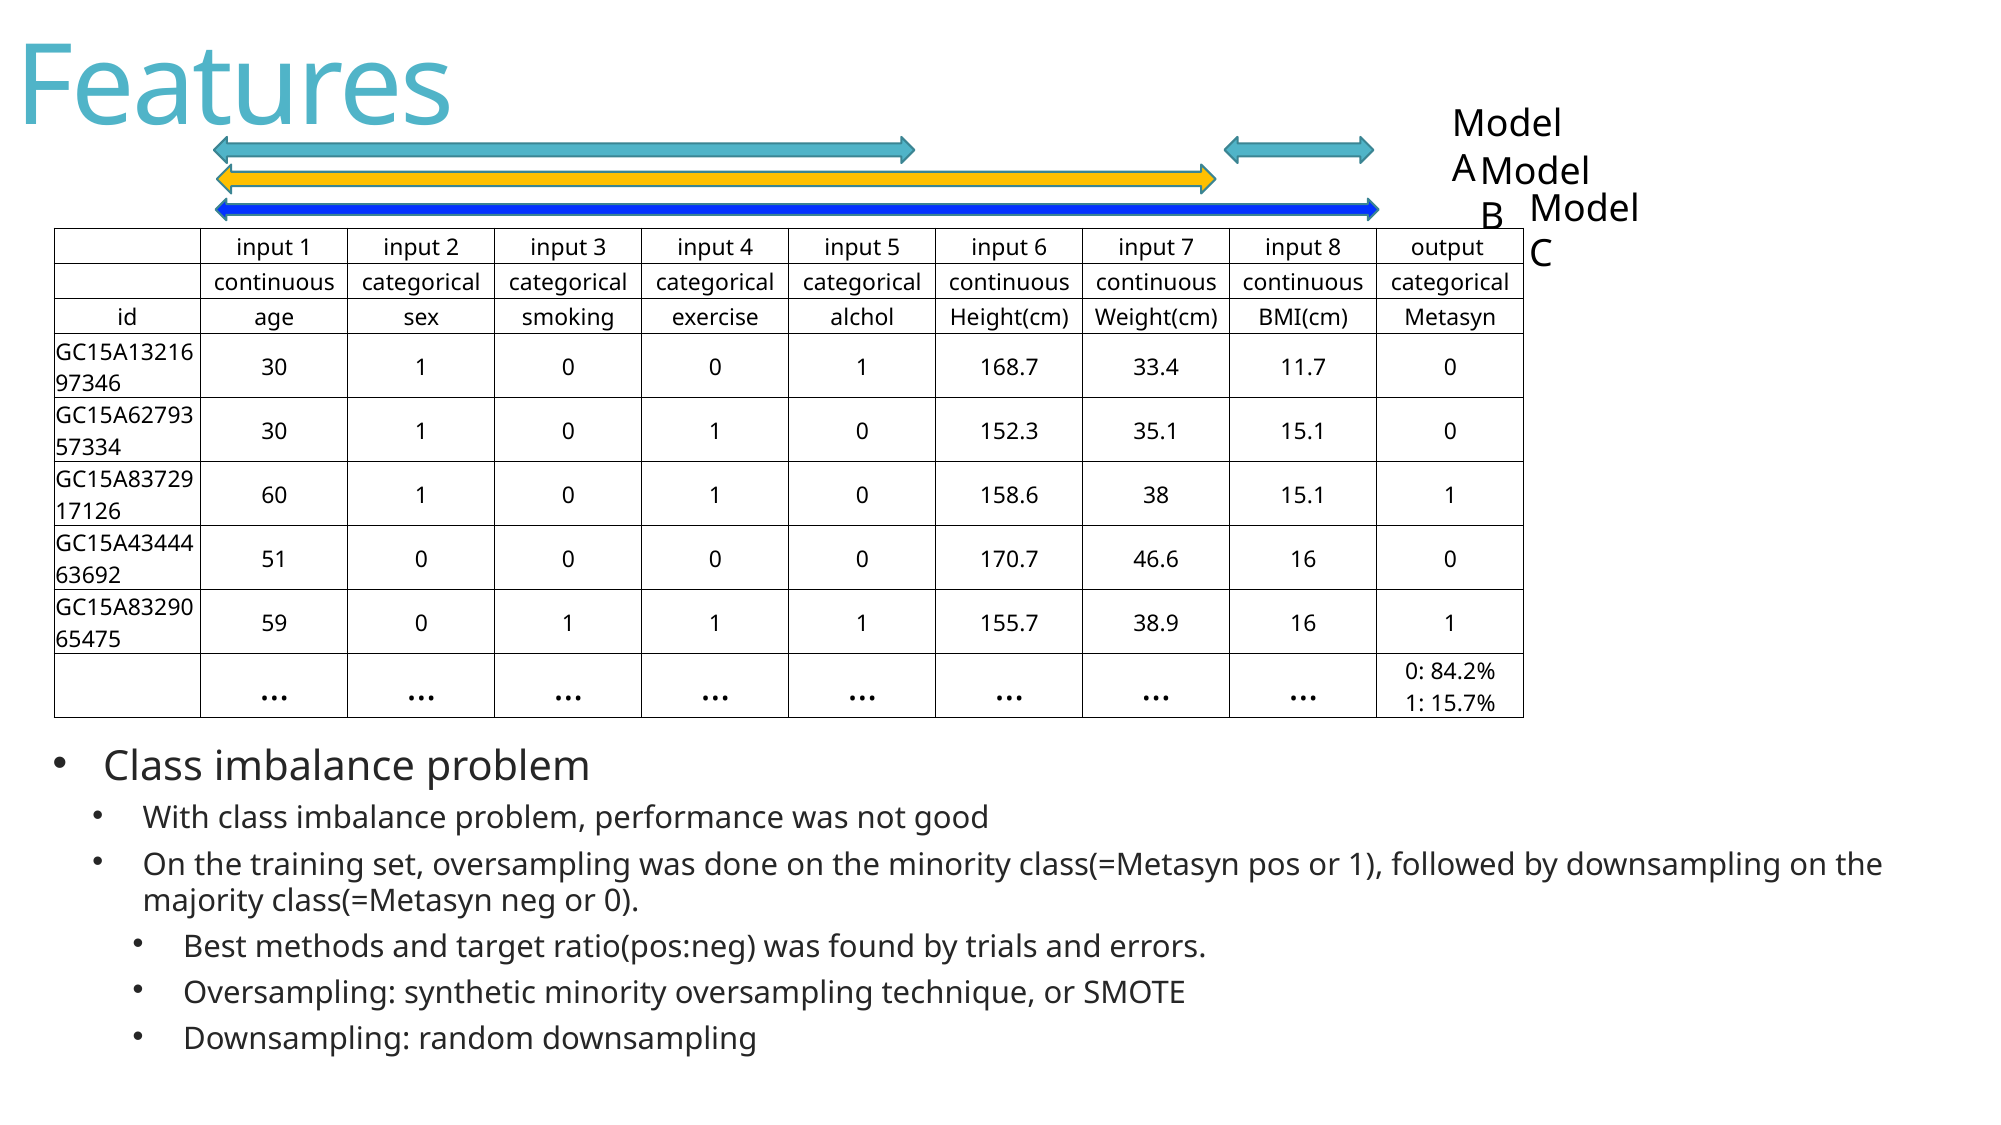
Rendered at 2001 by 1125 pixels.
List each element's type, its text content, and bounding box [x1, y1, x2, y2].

table_cell BMI(cm) [1230, 299, 1376, 333]
table_cell categorical [642, 264, 788, 298]
table_cell 152.3 [936, 398, 1082, 461]
table_header [55, 229, 200, 263]
table_cell 0 [495, 462, 641, 525]
table_header output [1377, 229, 1514, 263]
table_cell … [642, 654, 788, 717]
table_cell smoking [495, 299, 641, 333]
table_cell 1 [1377, 462, 1523, 525]
table_header input 7 [1083, 229, 1229, 263]
text_box Model A [1437, 91, 1600, 197]
table_header input 4 [642, 229, 788, 263]
text_box [1223, 135, 1375, 164]
table_cell 46.6 [1083, 526, 1229, 589]
table_cell Metasyn [1377, 299, 1523, 333]
table_cell 1 [642, 398, 788, 461]
table_cell 59 [201, 590, 347, 653]
table_cell 1 [1377, 590, 1523, 653]
table_cell 0 [1377, 334, 1523, 397]
table_cell 35.1 [1083, 398, 1229, 461]
table_cell categorical [495, 264, 641, 298]
table_cell 0 [789, 398, 935, 461]
table_cell … [201, 654, 347, 717]
table_cell 0 [642, 334, 788, 397]
table_cell 1 [642, 462, 788, 525]
table_cell id [55, 299, 200, 333]
table_cell continuous [1083, 264, 1229, 298]
table_cell 38 [1083, 462, 1229, 525]
table_cell 1 [348, 462, 494, 525]
table_cell exercise [642, 299, 788, 333]
table_header input 6 [936, 229, 1082, 263]
table_cell 1 [495, 590, 641, 653]
table_cell sex [348, 299, 494, 333]
table_header input 2 [348, 229, 494, 263]
table_cell 11.7 [1230, 334, 1376, 397]
table_cell continuous [936, 264, 1082, 298]
table_cell 51 [201, 526, 347, 589]
table_cell … [495, 654, 641, 717]
table_cell GC15A8329065475 [55, 590, 200, 653]
table_cell … [936, 654, 1082, 717]
table_cell … [789, 654, 935, 717]
table_cell age [201, 299, 347, 333]
table_cell 168.7 [936, 334, 1082, 397]
title Features [0, 0, 1644, 181]
table_cell 30 [201, 334, 347, 397]
table_cell 38.9 [1083, 590, 1229, 653]
text_box Model B [1465, 139, 1629, 245]
table_cell 158.6 [936, 462, 1082, 525]
table_cell 0: 84.2% 1: 15.7% [1377, 654, 1523, 717]
table_cell 30 [201, 398, 347, 461]
table_cell categorical [348, 264, 494, 298]
table_cell categorical [789, 264, 935, 298]
table_cell 1 [348, 334, 494, 397]
table_cell 1 [348, 398, 494, 461]
table_cell Height(cm) [936, 299, 1082, 333]
table_cell 0 [789, 526, 935, 589]
table_cell 60 [201, 462, 347, 525]
table_cell 1 [642, 590, 788, 653]
table_cell 0 [348, 590, 494, 653]
table_cell 1 [789, 590, 935, 653]
table_cell alchol [789, 299, 935, 333]
text_box [213, 135, 916, 164]
table_cell GC15A6279357334 [55, 398, 200, 461]
table_cell 15.1 [1230, 462, 1376, 525]
table_cell 155.7 [936, 590, 1082, 653]
table_cell 0 [495, 398, 641, 461]
table_cell GC15A4344463692 [55, 526, 200, 589]
table_cell GC15A8372917126 [55, 462, 200, 525]
text_box [216, 163, 1217, 195]
table_cell 33.4 [1083, 334, 1229, 397]
table_cell 16 [1230, 526, 1376, 589]
table_cell 1 [789, 334, 935, 397]
table_cell continuous [201, 264, 347, 298]
table_cell 0 [1377, 526, 1523, 589]
table_header input 5 [789, 229, 935, 263]
table_header input 1 [201, 229, 347, 263]
table_cell … [1230, 654, 1376, 717]
text_box Model C [1514, 176, 1678, 282]
table_cell 15.1 [1230, 398, 1376, 461]
table_cell categorical [1377, 264, 1523, 298]
table_cell GC15A1321697346 [55, 334, 200, 397]
table_cell 16 [1230, 590, 1376, 653]
table_cell … [1083, 654, 1229, 717]
table_cell 0 [495, 526, 641, 589]
table_cell 0 [1377, 398, 1523, 461]
table_cell 0 [642, 526, 788, 589]
table_header input 8 [1230, 229, 1376, 263]
table_cell 0 [789, 462, 935, 525]
table_cell continuous [1230, 264, 1376, 298]
table_cell [55, 264, 200, 298]
table_header input 3 [495, 229, 641, 263]
text_box Class imbalance problem With class imbalance problem, performance was not good On the training set, oversampling was done on the minority class(=Metasyn pos or 1), followed by downsampling on the majority class(=Metasyn neg or 0). Best methods and target ratio(pos:neg) was found by trials and errors. Oversampling: synthetic minority oversampling technique, or SMOTE Downsampling: random downsampling [0, 734, 1984, 1070]
table_cell Weight(cm) [1083, 299, 1229, 333]
table_cell 0 [348, 526, 494, 589]
table_cell … [348, 654, 494, 717]
table_cell 170.7 [936, 526, 1082, 589]
table_cell [55, 654, 200, 717]
table_cell 0 [495, 334, 641, 397]
text_box [214, 197, 1380, 222]
